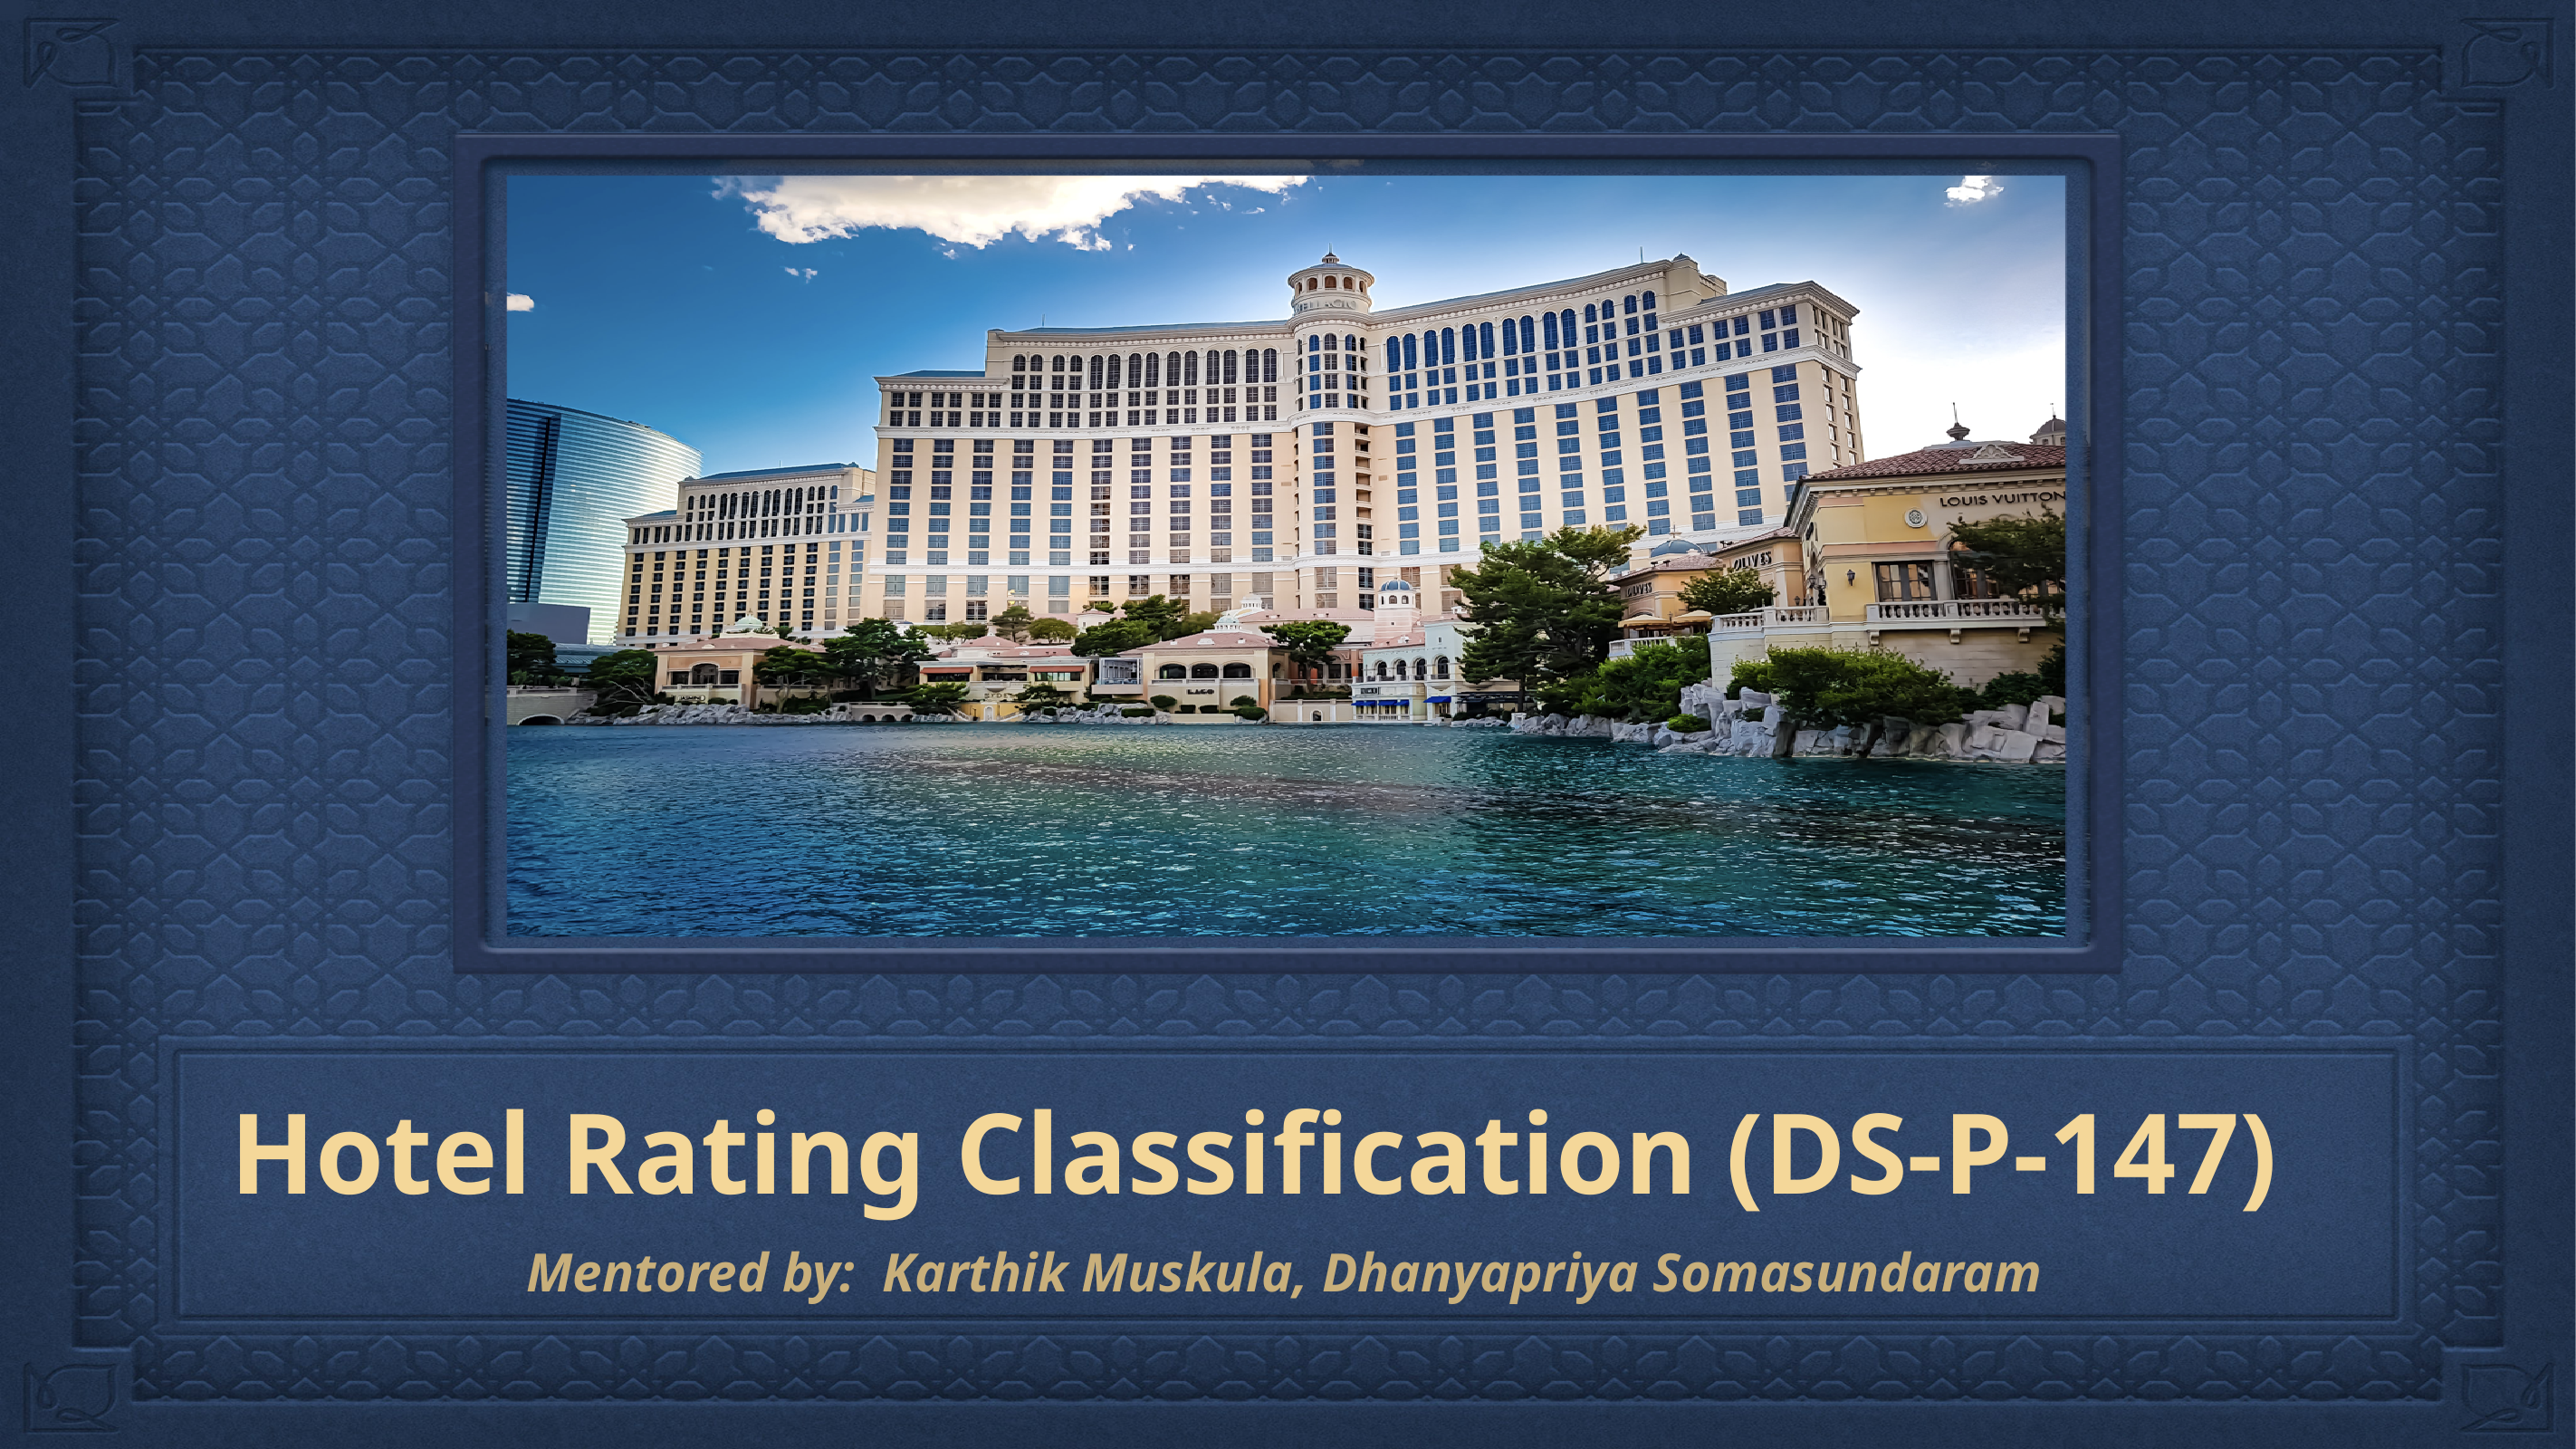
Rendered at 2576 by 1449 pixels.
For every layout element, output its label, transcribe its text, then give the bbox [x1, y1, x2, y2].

list Mentored by: Karthik Muskula, Dhanyapriya Somasundaram [360, 1218, 2208, 1316]
title Hotel Rating Classification (DS-P-147) [219, 1057, 2289, 1243]
picture [0, 0, 2576, 1449]
